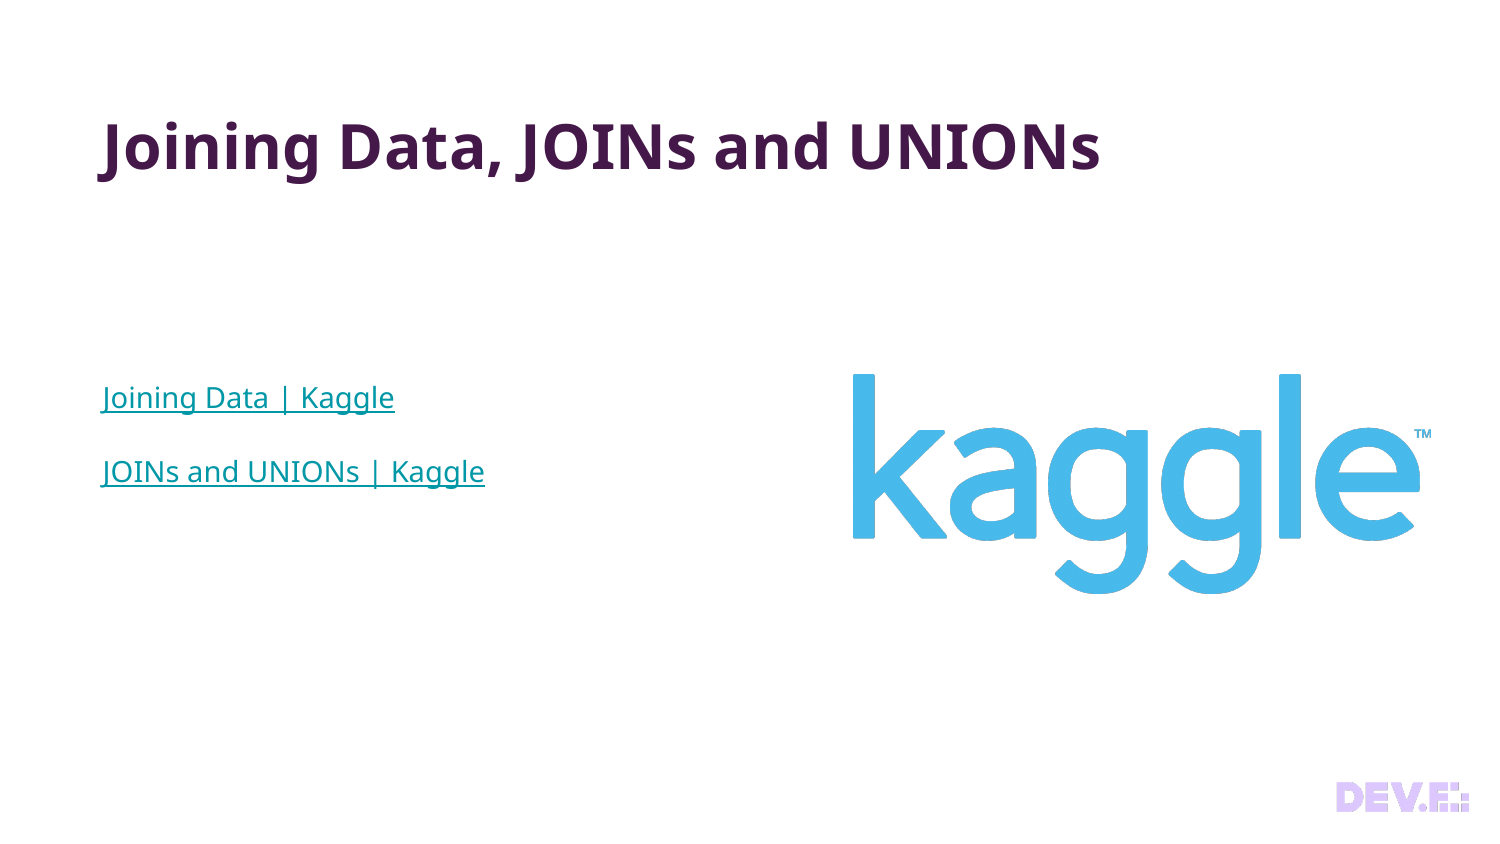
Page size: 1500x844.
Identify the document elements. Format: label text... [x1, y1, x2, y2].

text_box Joining Data | Kaggle JOINs and UNIONs | Kaggle [87, 364, 754, 509]
picture [852, 373, 1431, 595]
picture [1330, 776, 1474, 818]
text_box Joining Data, JOINs and UNIONs [87, 80, 1336, 194]
